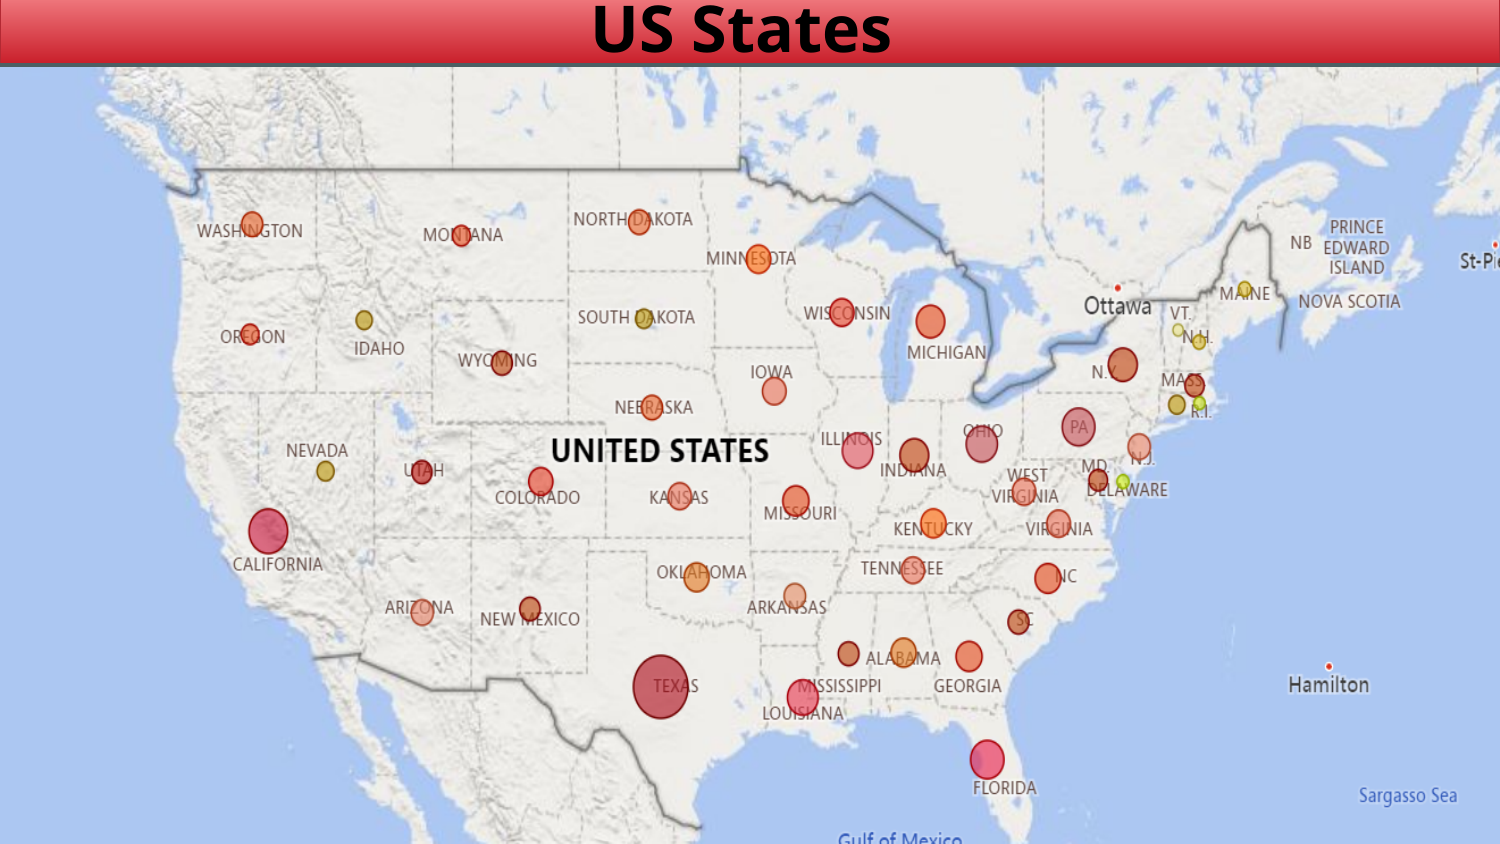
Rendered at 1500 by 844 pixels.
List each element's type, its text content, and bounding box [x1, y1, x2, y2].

title US States [0, 0, 1500, 63]
picture [0, 66, 1500, 844]
